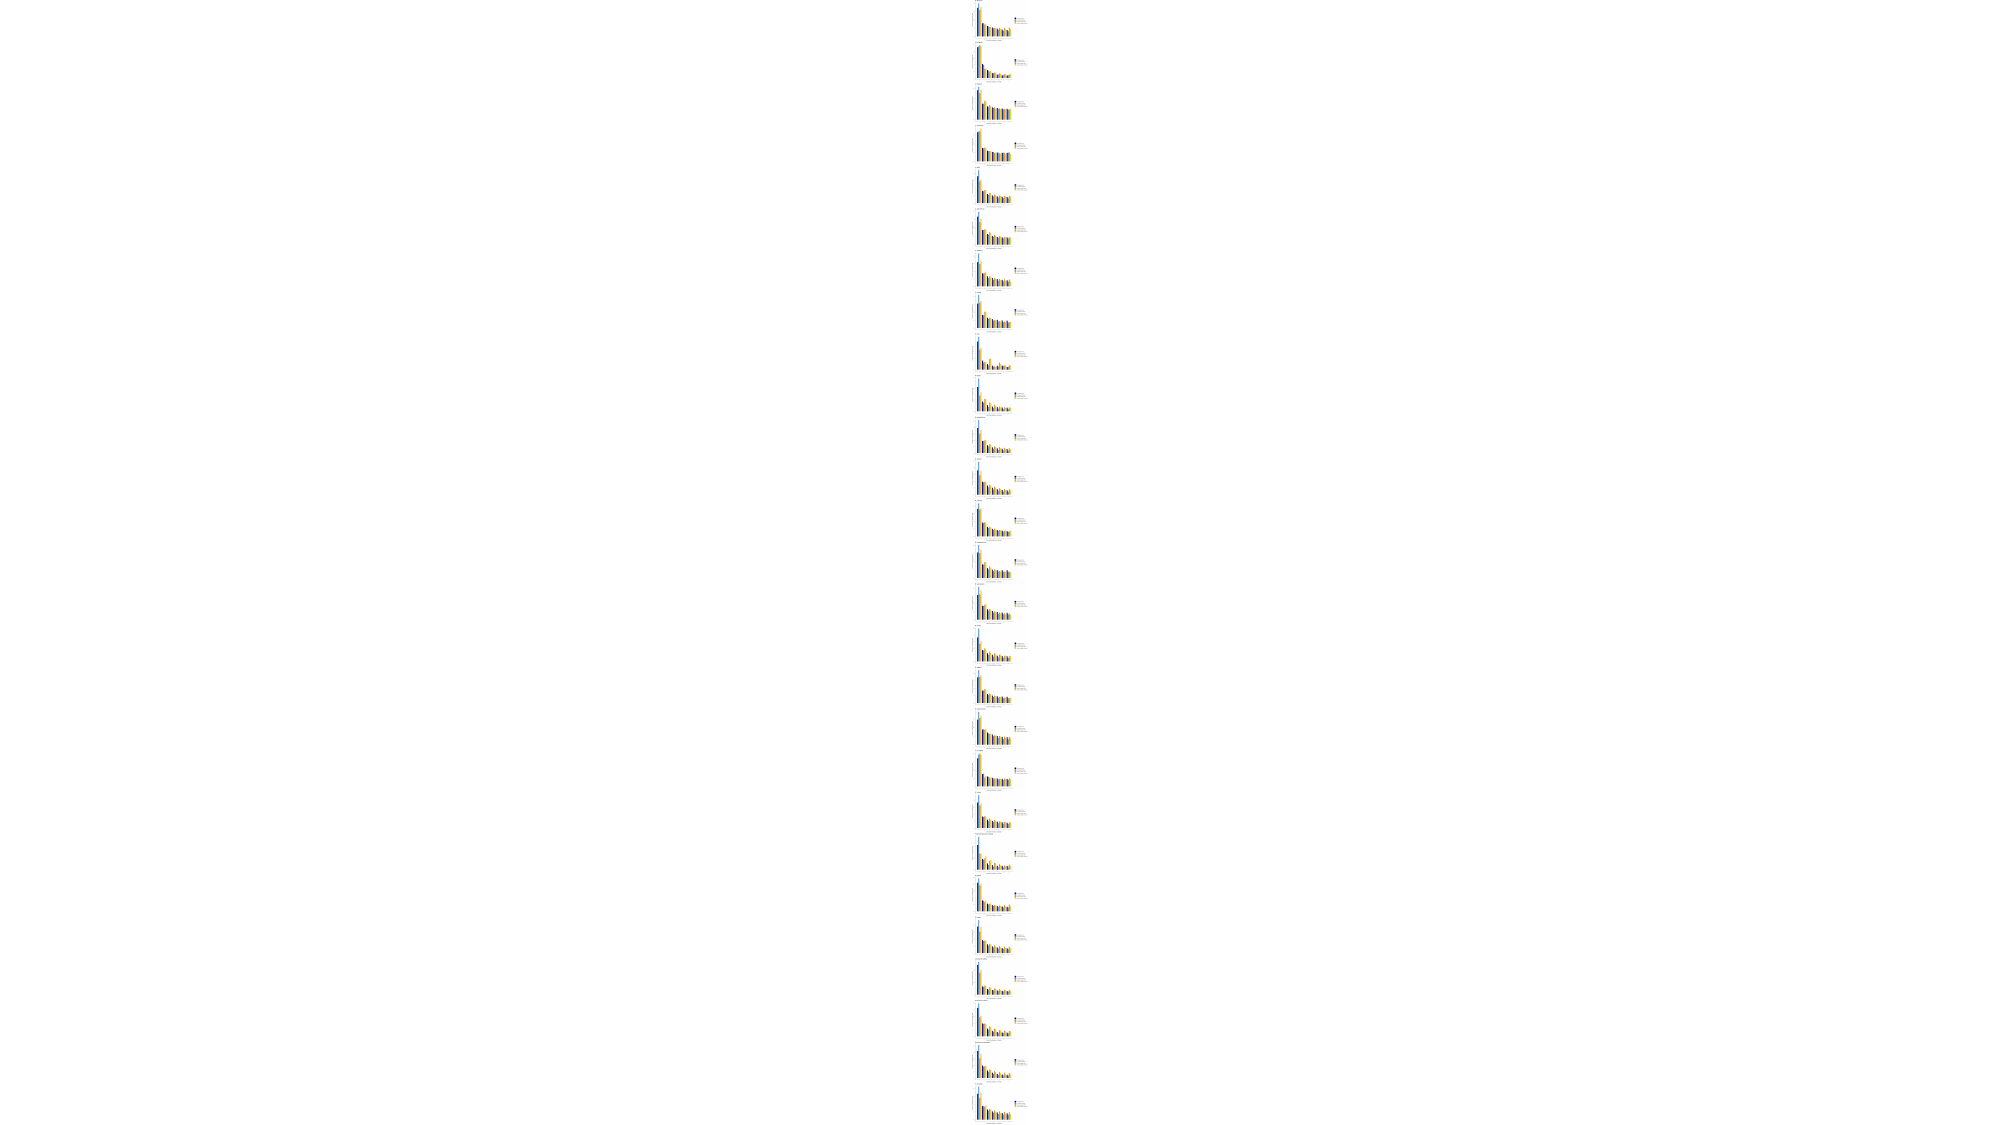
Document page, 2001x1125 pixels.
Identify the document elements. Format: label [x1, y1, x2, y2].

picture [971, 0, 1029, 1125]
